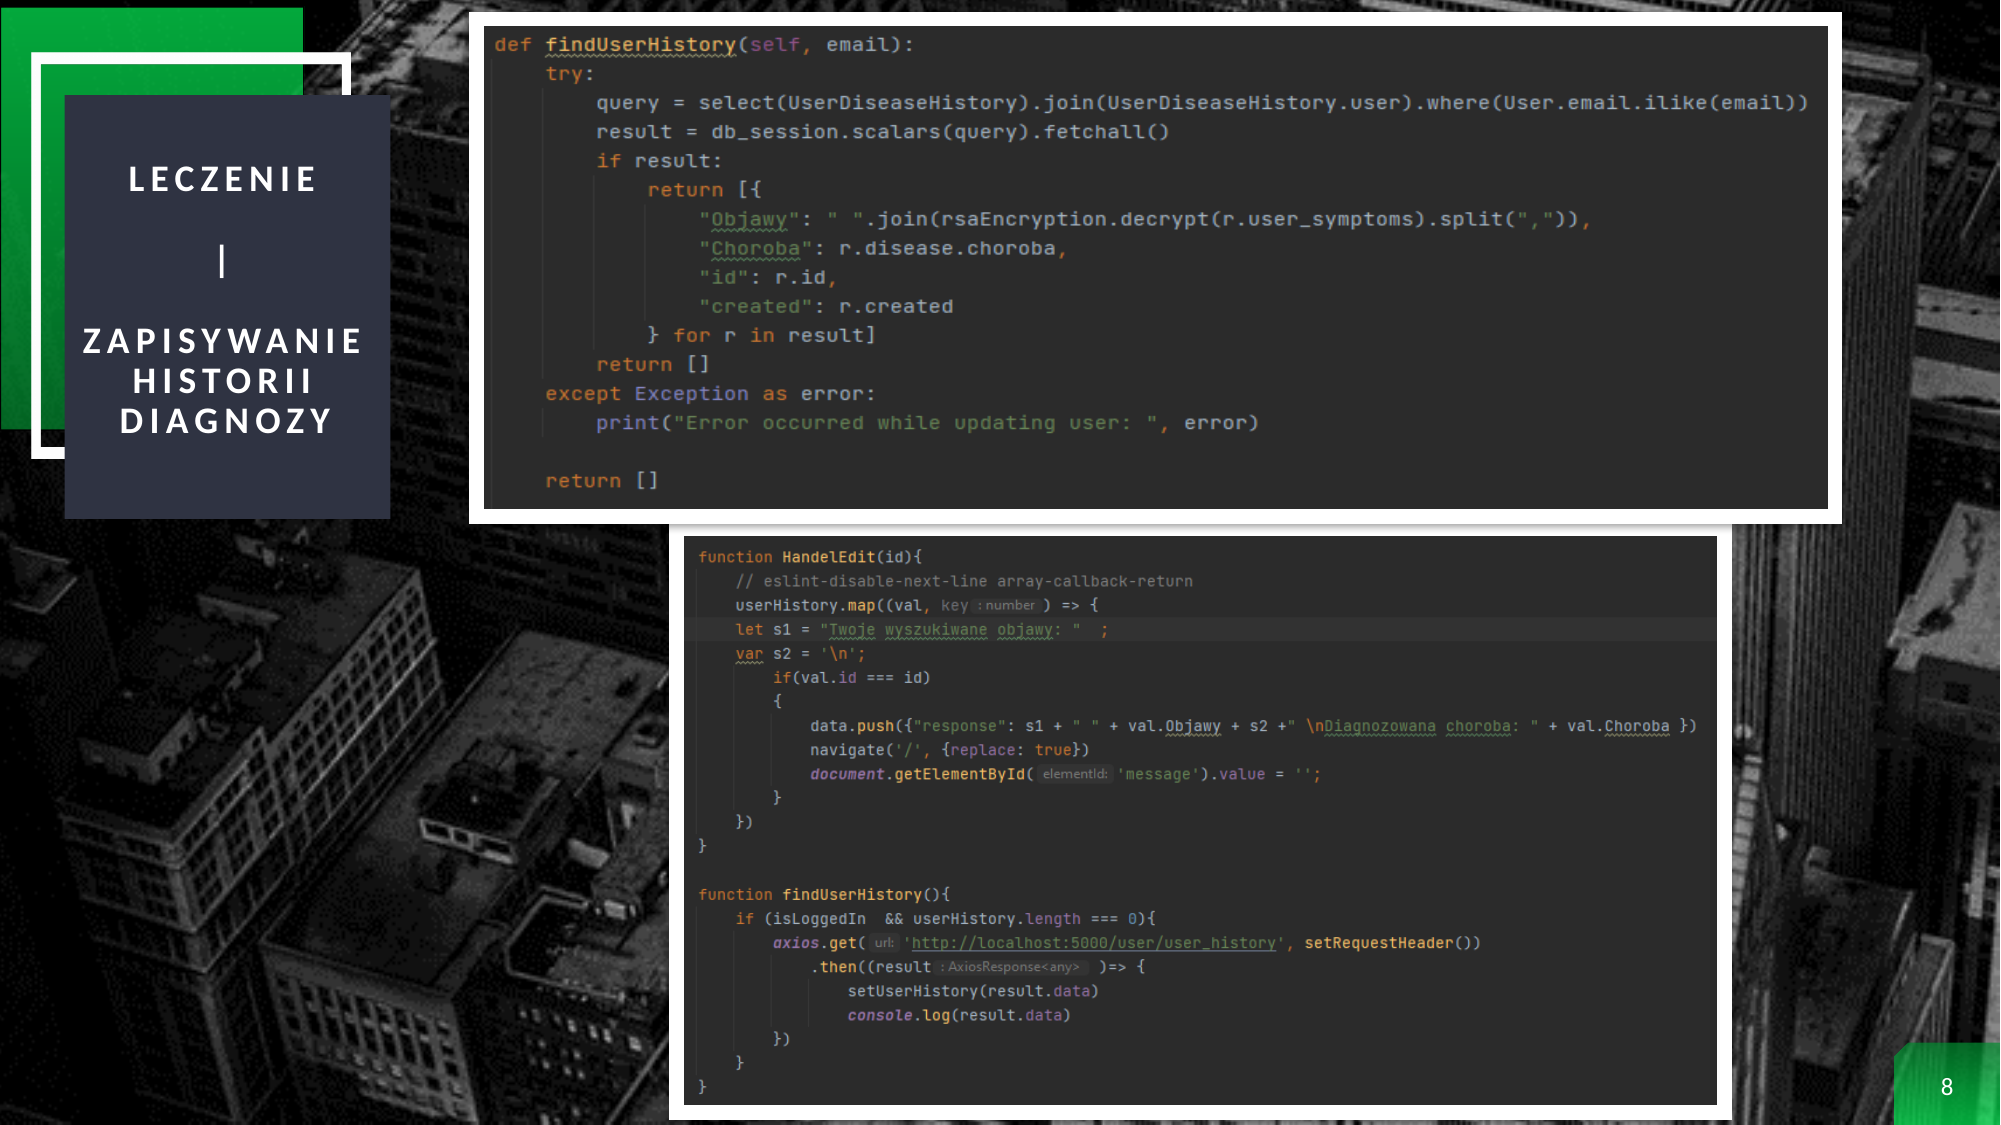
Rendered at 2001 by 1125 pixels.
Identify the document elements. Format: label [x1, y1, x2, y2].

text_box [0, 6, 391, 519]
picture [0, 0, 2000, 1125]
